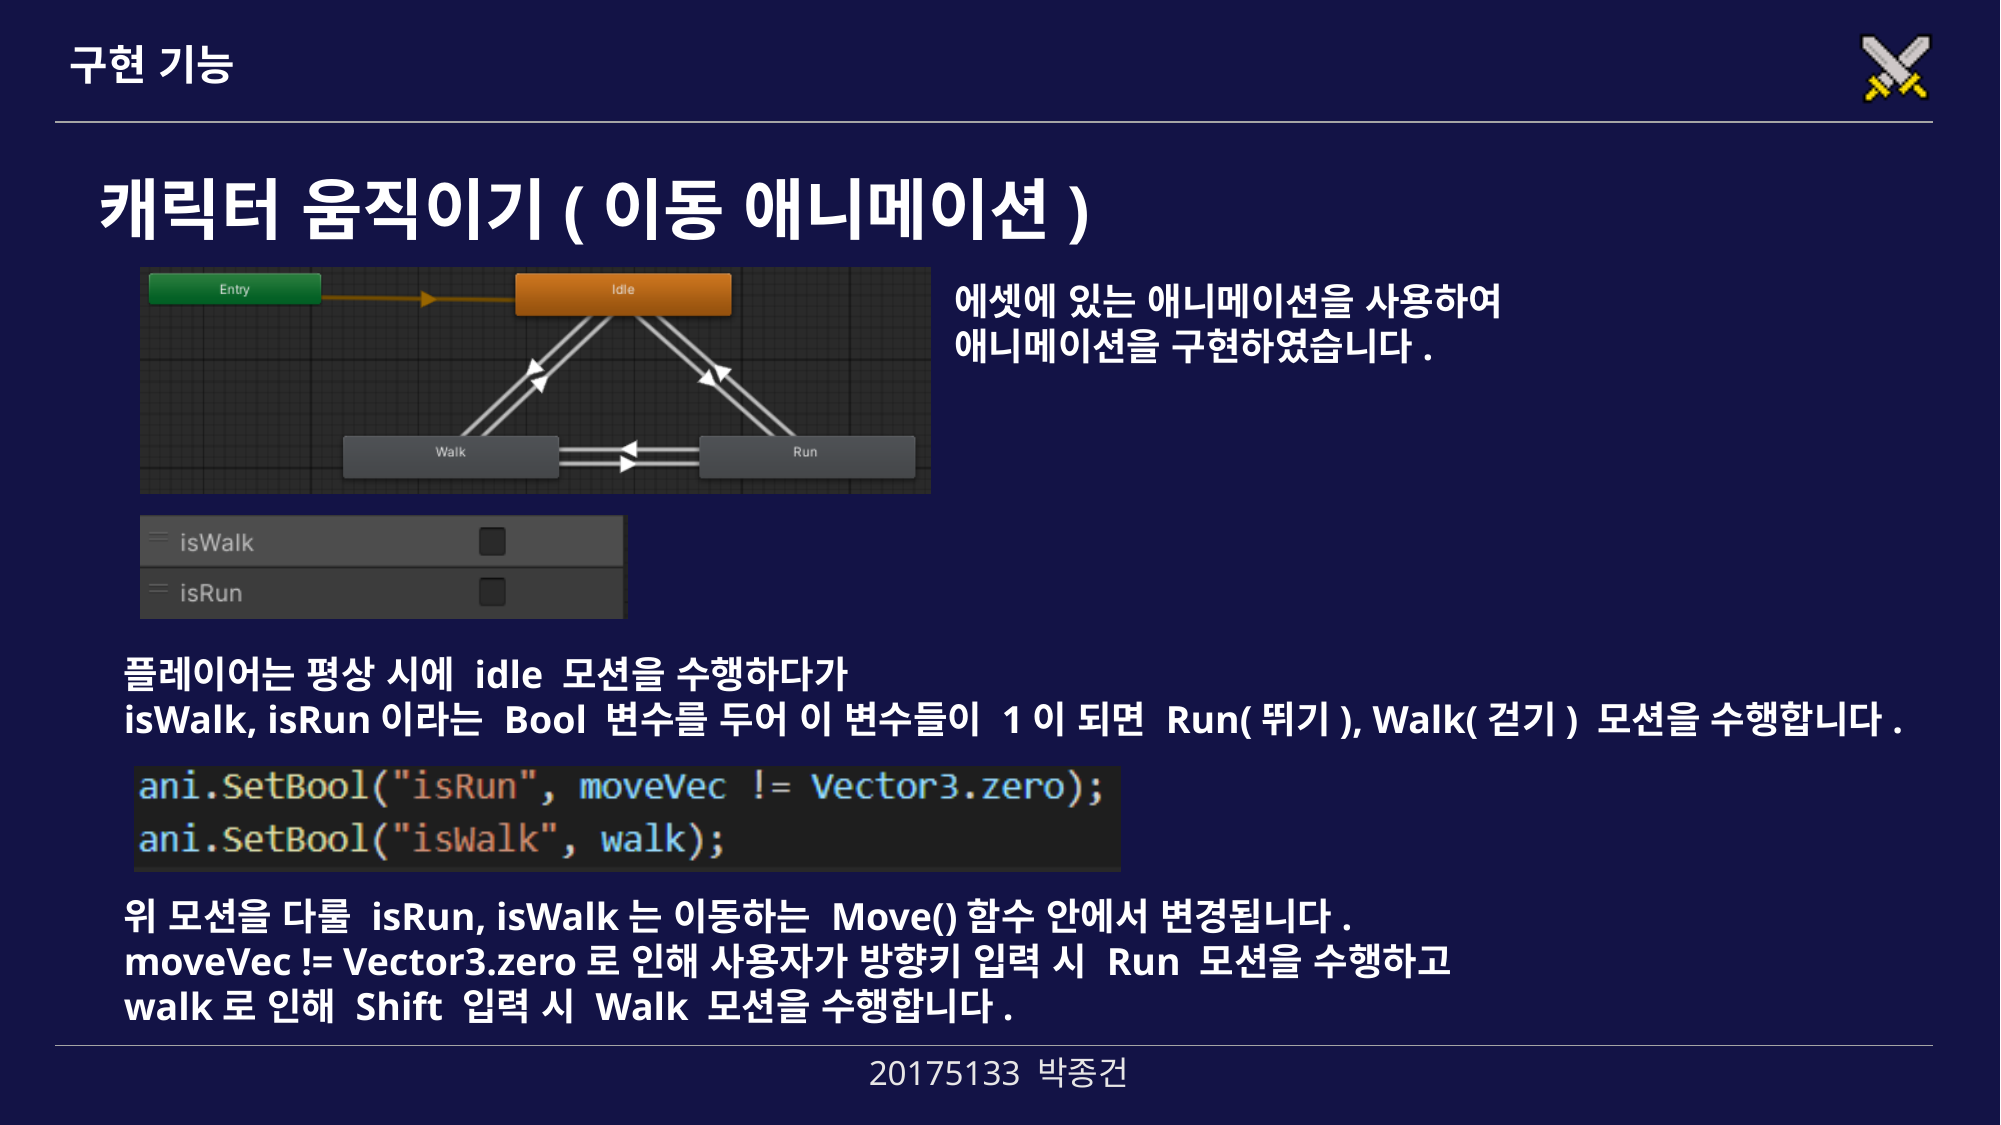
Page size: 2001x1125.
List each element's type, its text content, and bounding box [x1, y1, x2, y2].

picture [139, 267, 931, 494]
picture [134, 766, 1121, 872]
text_box 구현 기능 [55, 31, 1787, 96]
text_box 캐릭터 움직이기(이동 애니메이션) [83, 161, 1121, 256]
text_box 위 모션을 다룰 isRun, isWalk는 이동하는 Move()함수 안에서 변경됩니다. moveVec != Vector3.zero로 인해 사용자가 방향키 입력 시 Run 모션을 수행하고 walk로 인해 Shift 입력 시 Walk 모션을 수행합니다. [108, 885, 1803, 1036]
text_box 20175133 박종건 [853, 1049, 1147, 1125]
text_box 플레이어는 평상 시에 idle 모션을 수행하다가 isWalk, isRun이라는 Bool 변수를 두어 이 변수들이 1이 되면 Run(뛰기), Walk(걷기) 모션을 수행합니다. [108, 643, 1934, 749]
picture [1849, 23, 1945, 119]
picture [140, 515, 628, 619]
text_box 에셋에 있는 애니메이션을 사용하여 애니메이션을 구현하였습니다. [939, 270, 2000, 376]
